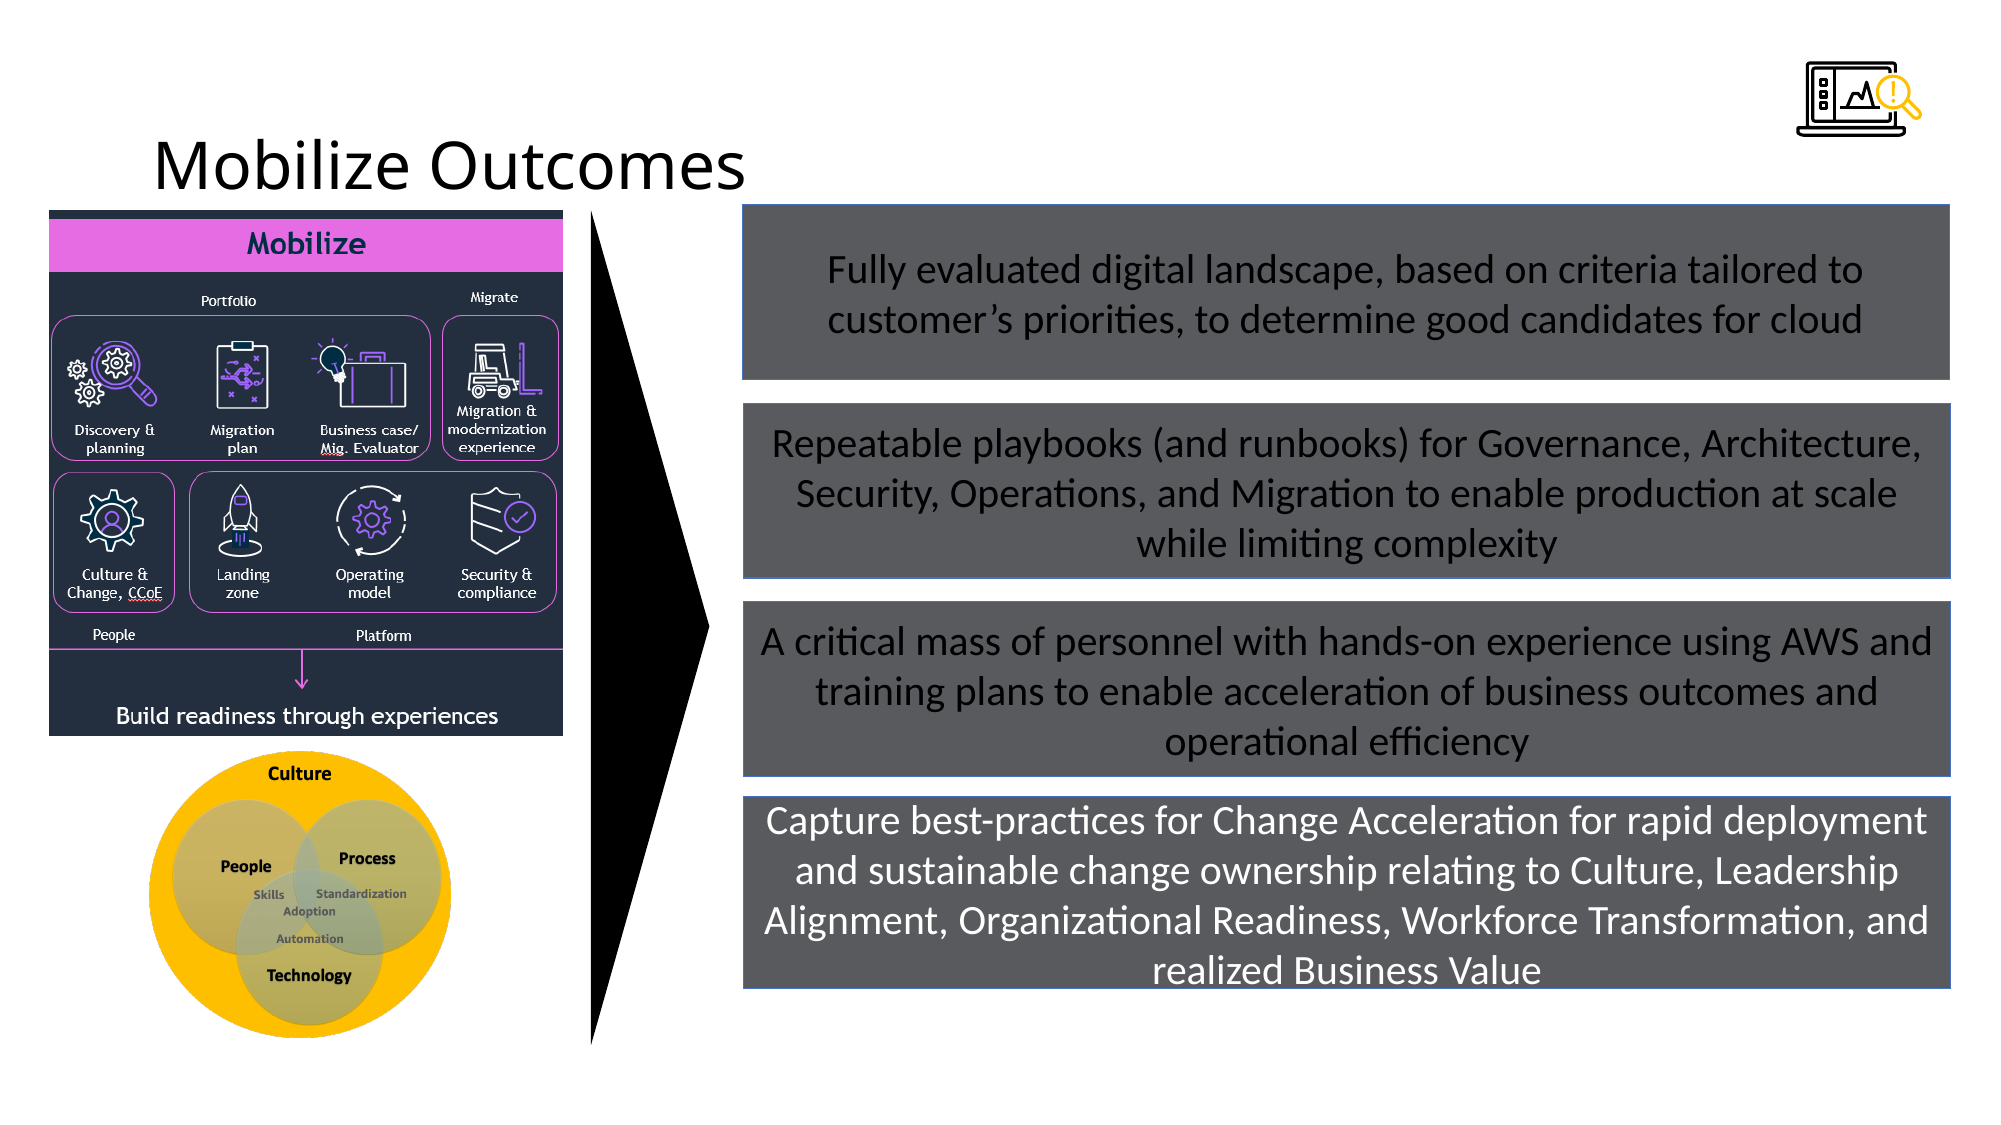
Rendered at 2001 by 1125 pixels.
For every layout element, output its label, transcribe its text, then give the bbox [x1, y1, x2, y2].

text_box Fully evaluated digital landscape, based on criteria tailored to customer’s priorities, to determine good candidates for cloud [742, 204, 1950, 380]
text_box [590, 210, 710, 1046]
text_box A critical mass of personnel with hands-on experience using AWS and training plans to enable acceleration of business outcomes and operational efficiency [743, 601, 1951, 777]
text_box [1767, 61, 1951, 186]
text_box Capture best-practices for Change Acceleration for rapid deployment and sustainable change ownership relating to Culture, Leadership Alignment, Organizational Readiness, Workforce Transformation, and realized Business Value [743, 796, 1951, 989]
picture [149, 751, 451, 1038]
text_box Repeatable playbooks (and runbooks) for Governance, Architecture, Security, Operations, and Migration to enable production at scale while limiting complexity [743, 403, 1951, 579]
picture [49, 210, 563, 736]
title Mobilize Outcomes [137, 59, 1863, 278]
